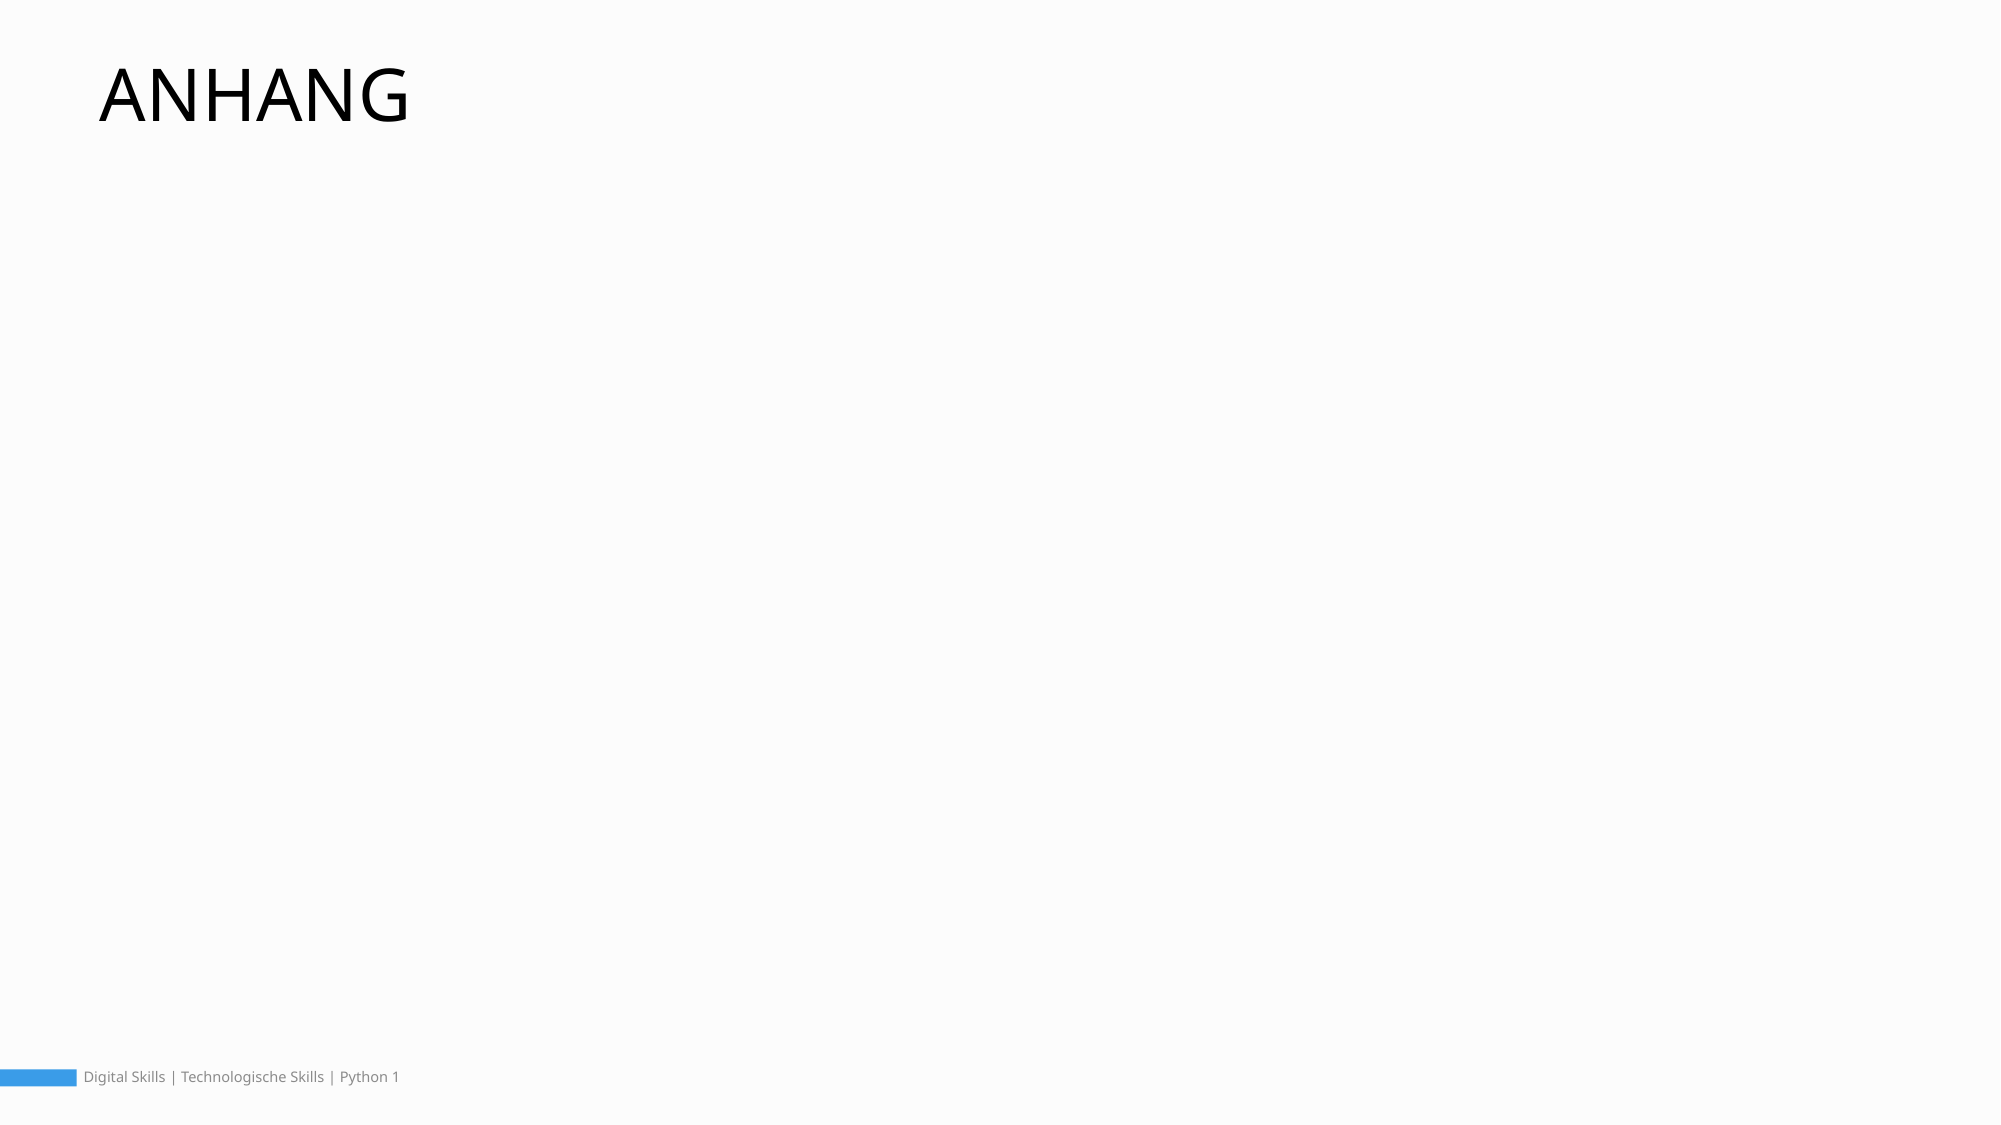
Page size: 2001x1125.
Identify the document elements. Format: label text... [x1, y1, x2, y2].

title ANHANG [84, 64, 1810, 132]
